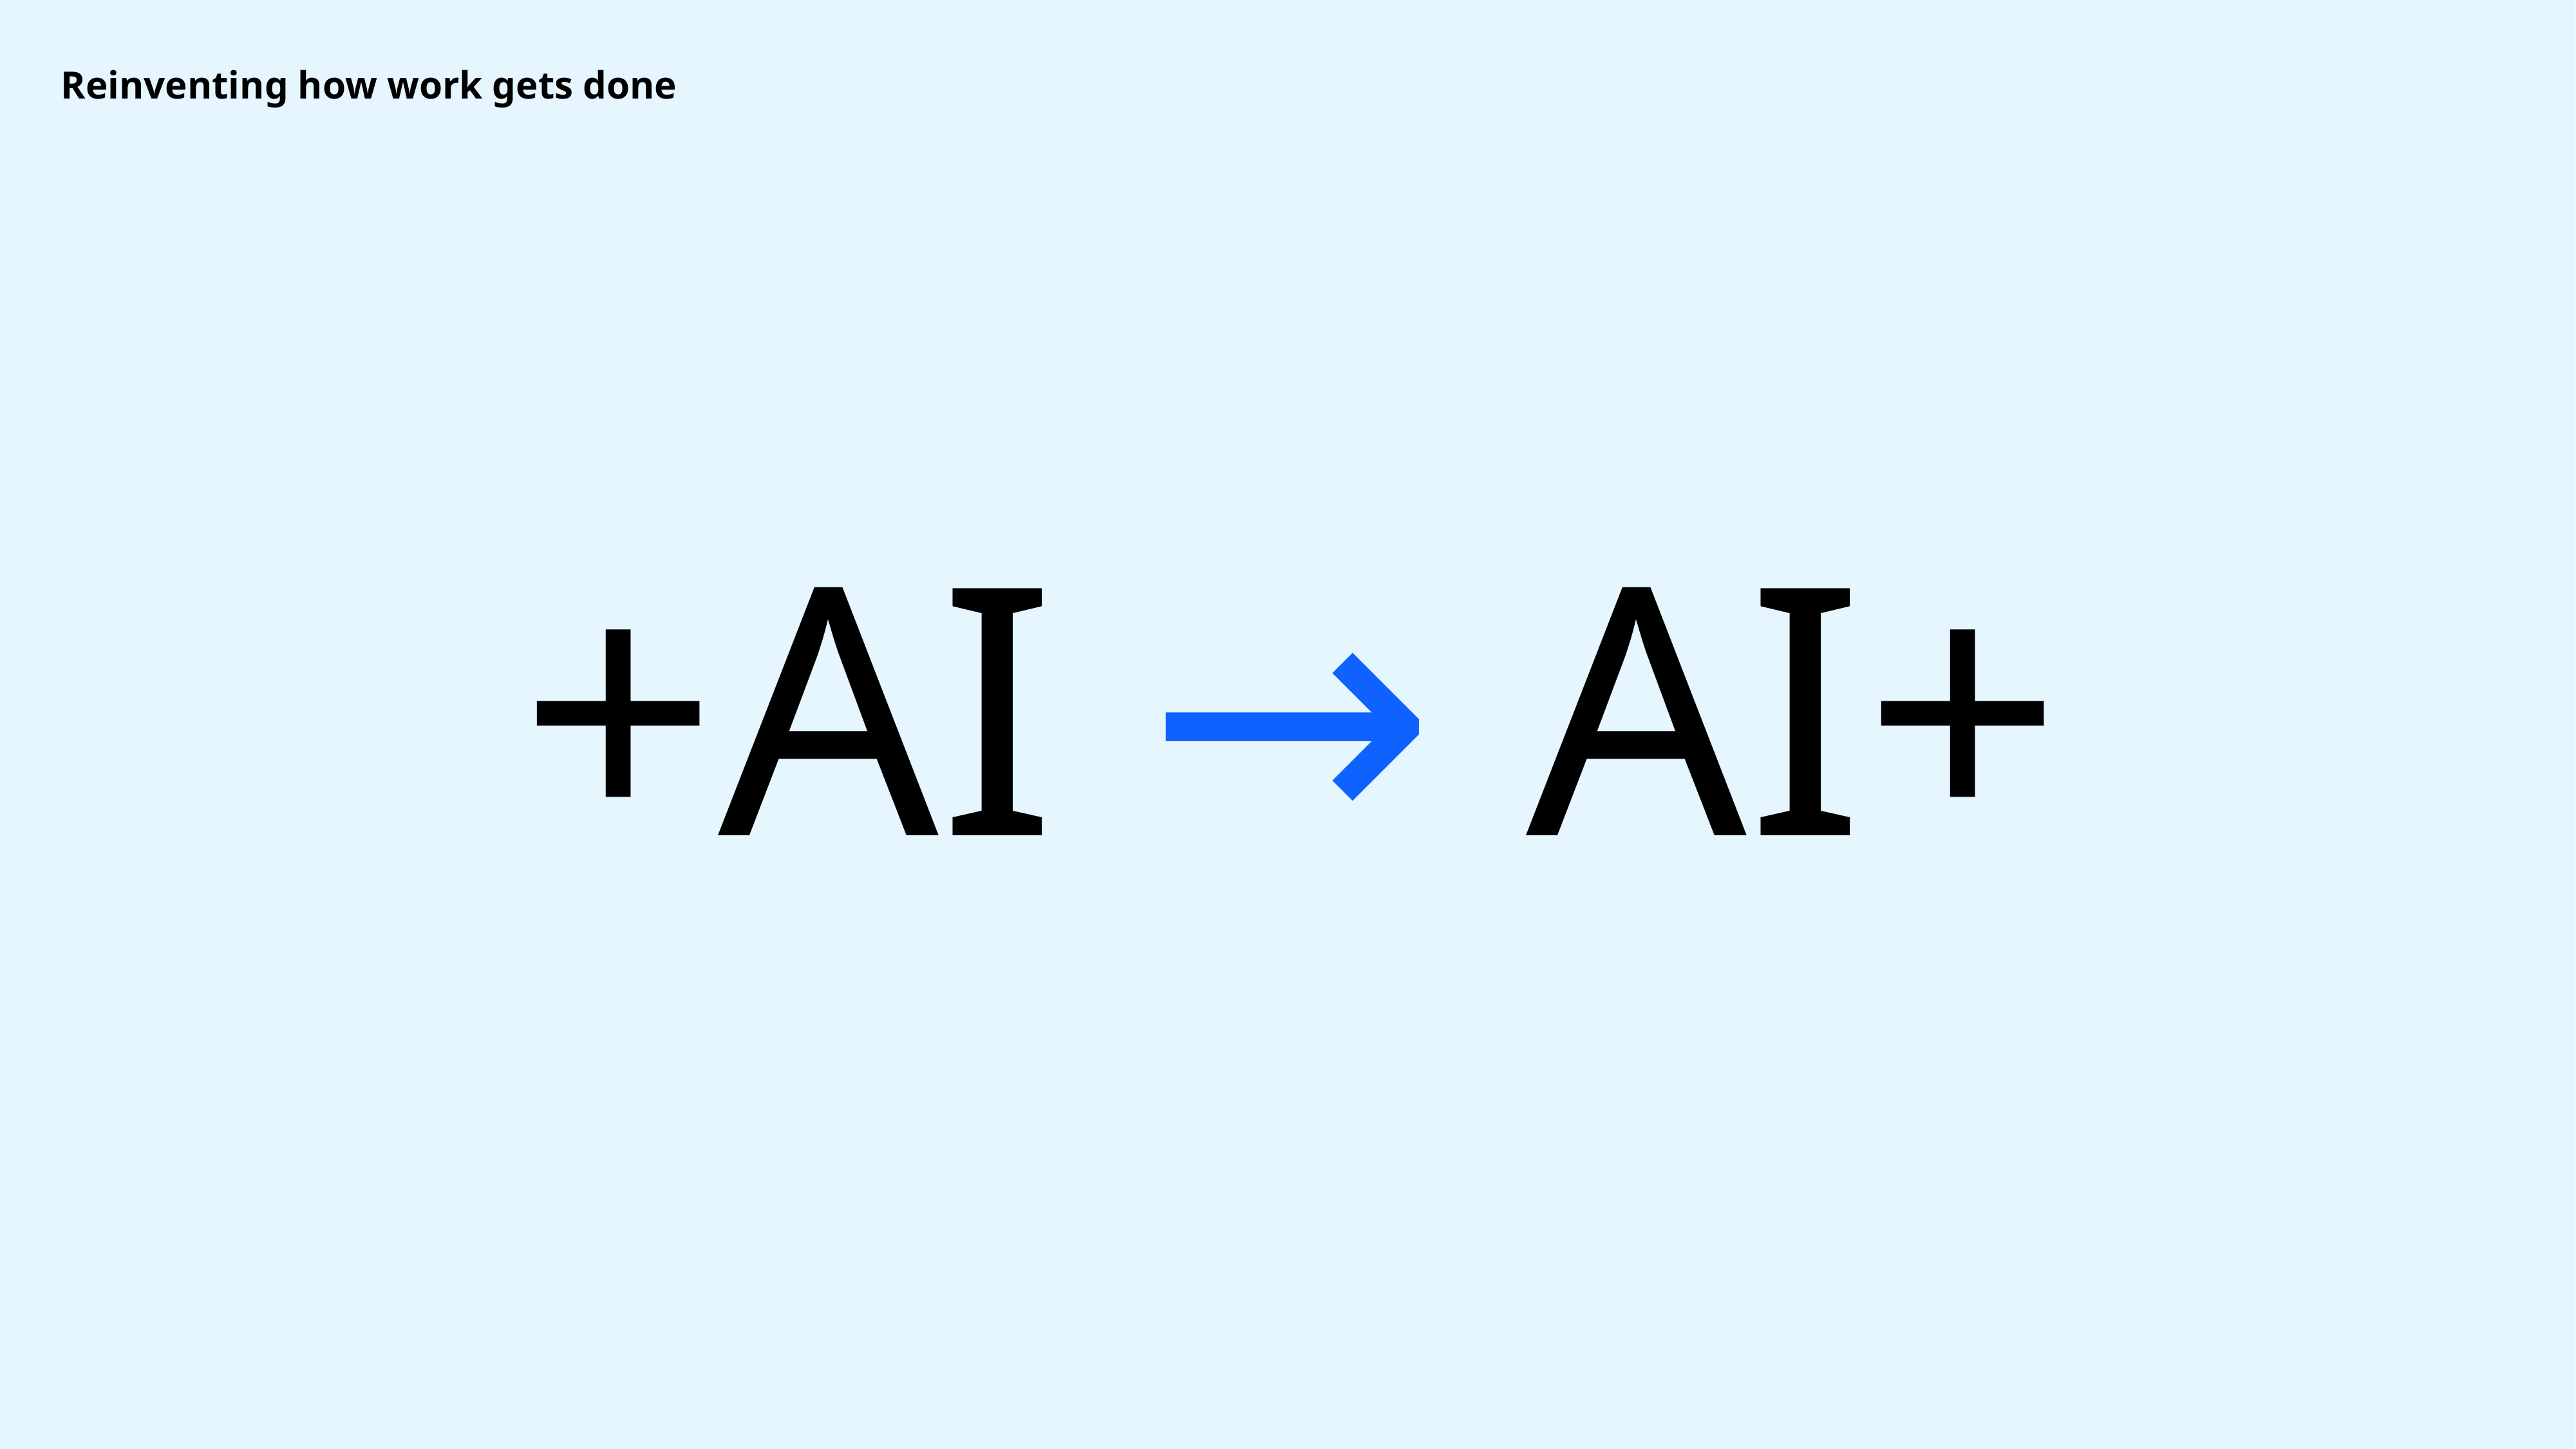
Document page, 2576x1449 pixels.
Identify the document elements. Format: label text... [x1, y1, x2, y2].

text_box Reinventing how work gets done [61, 61, 1128, 145]
title +AI → AI+ [386, 489, 2197, 860]
